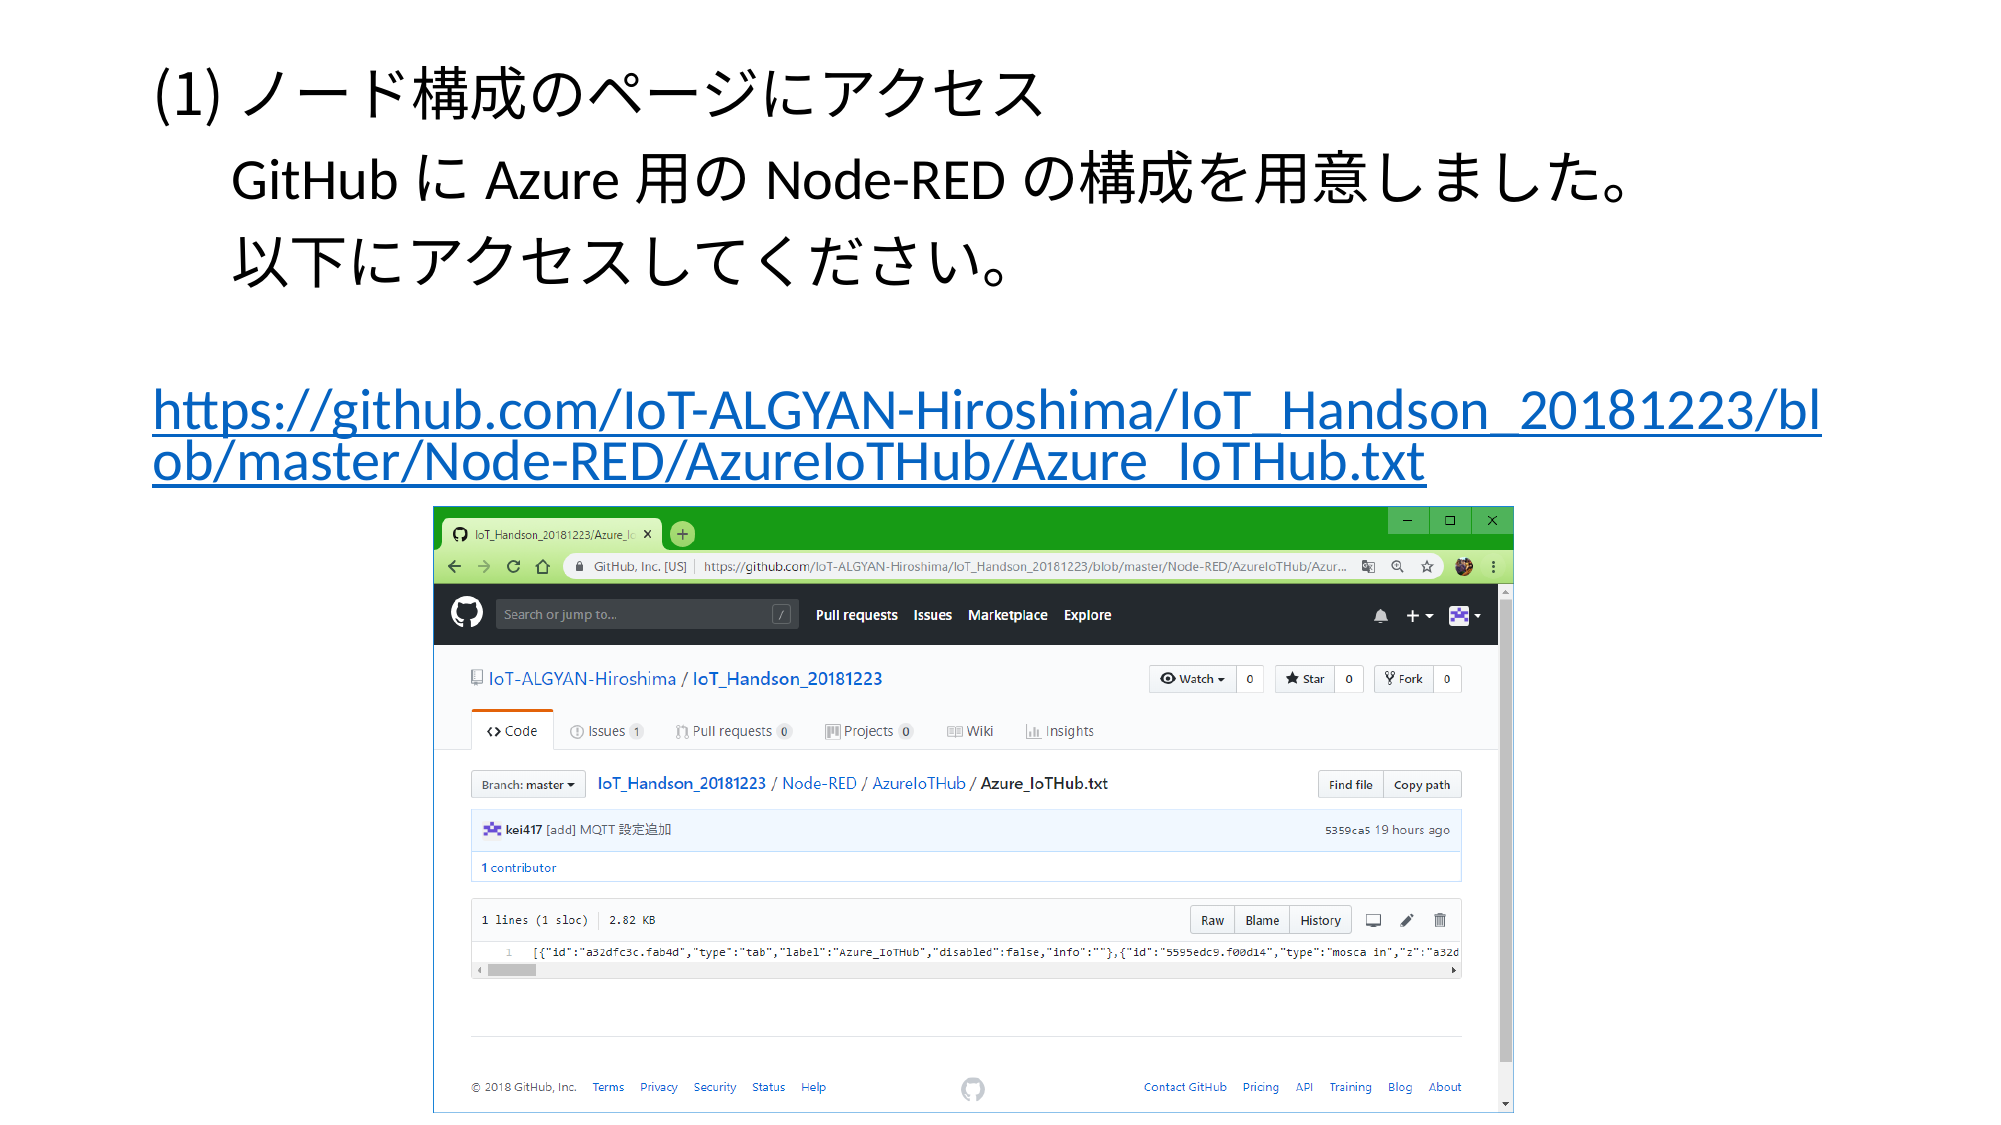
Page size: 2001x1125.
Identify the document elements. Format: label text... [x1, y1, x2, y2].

picture [433, 506, 1514, 1113]
list ノード構成のページにアクセス GitHubにAzure用のNode-REDの構成を用意しました。 以下にアクセスしてください。 https://github.com/IoT-ALGYAN-Hiroshima/IoT_Handson_20181223/blob/master/Node-RED/AzureIoTHub/Azure_IoTHub.txt [137, 57, 1863, 1014]
